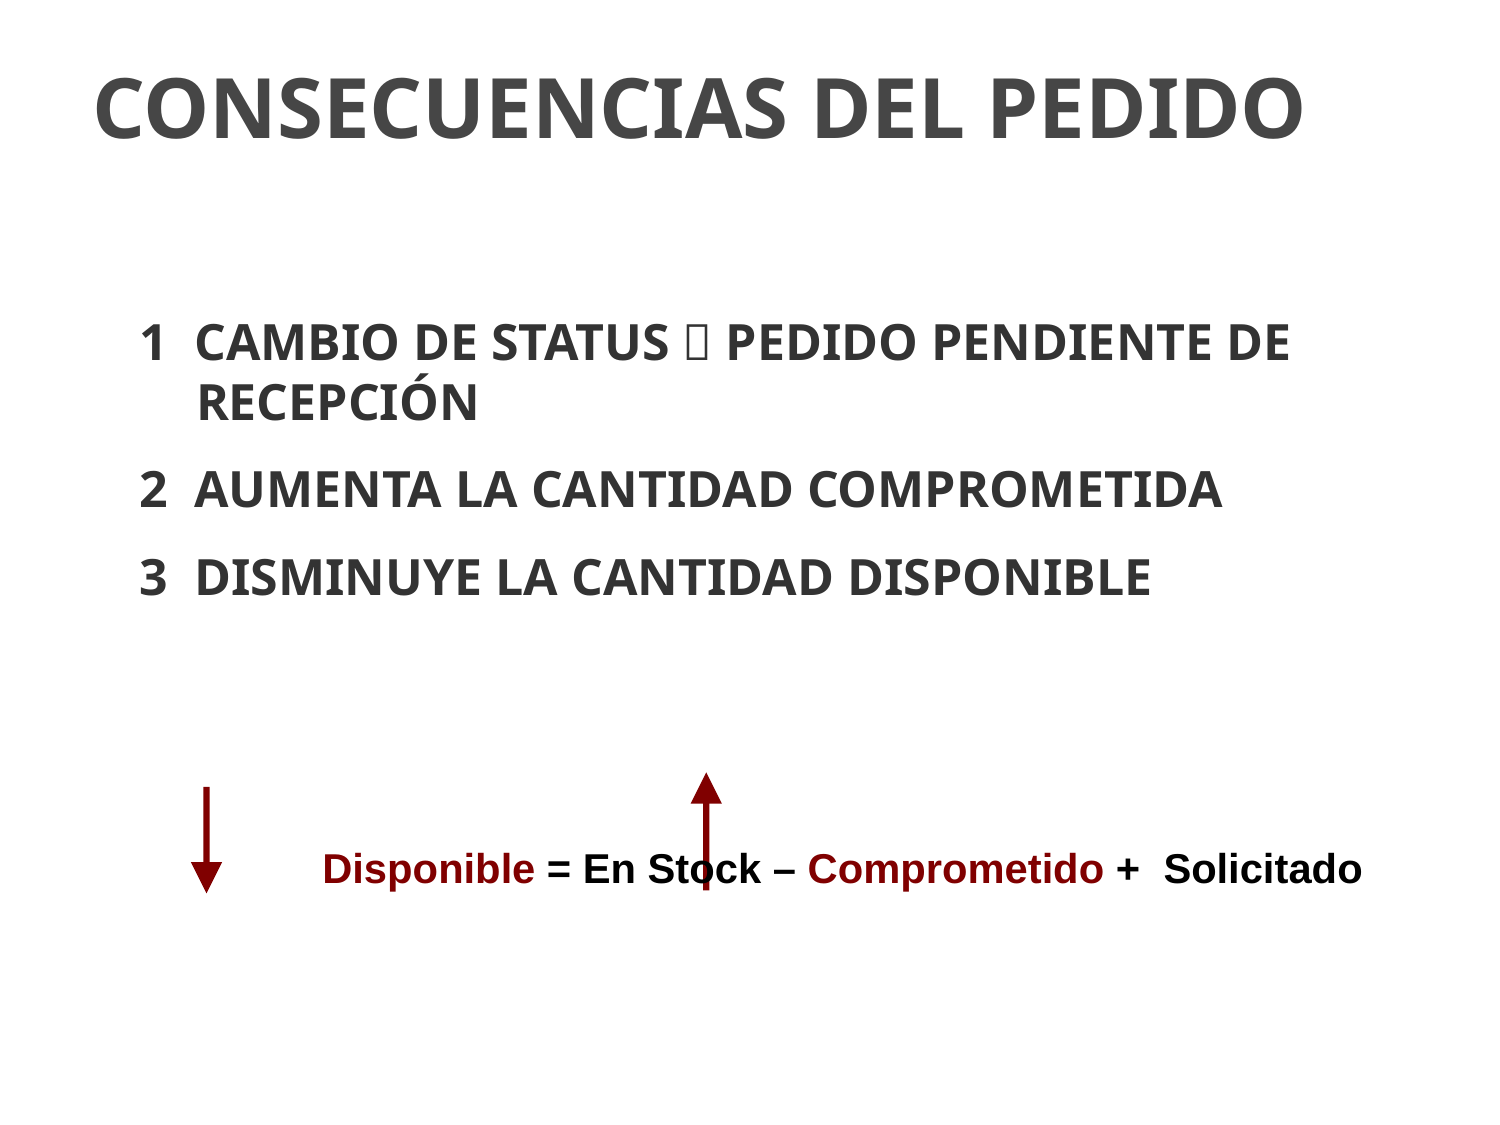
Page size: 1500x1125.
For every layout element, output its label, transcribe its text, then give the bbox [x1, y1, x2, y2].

text_box 1 CAMBIO DE STATUS  PEDIDO PENDIENTE DE RECEPCIÓN 2 AUMENTA LA CANTIDAD COMPROMETIDA 3 DISMINUYE LA CANTIDAD DISPONIBLE [124, 255, 1413, 931]
text_box [695, 772, 717, 834]
title CONSECUENCIAS DEL PEDIDO [77, 37, 1438, 163]
text_box [196, 786, 217, 894]
text_box Disponible = En Stock – Comprometido + Solicitado [307, 834, 1378, 899]
